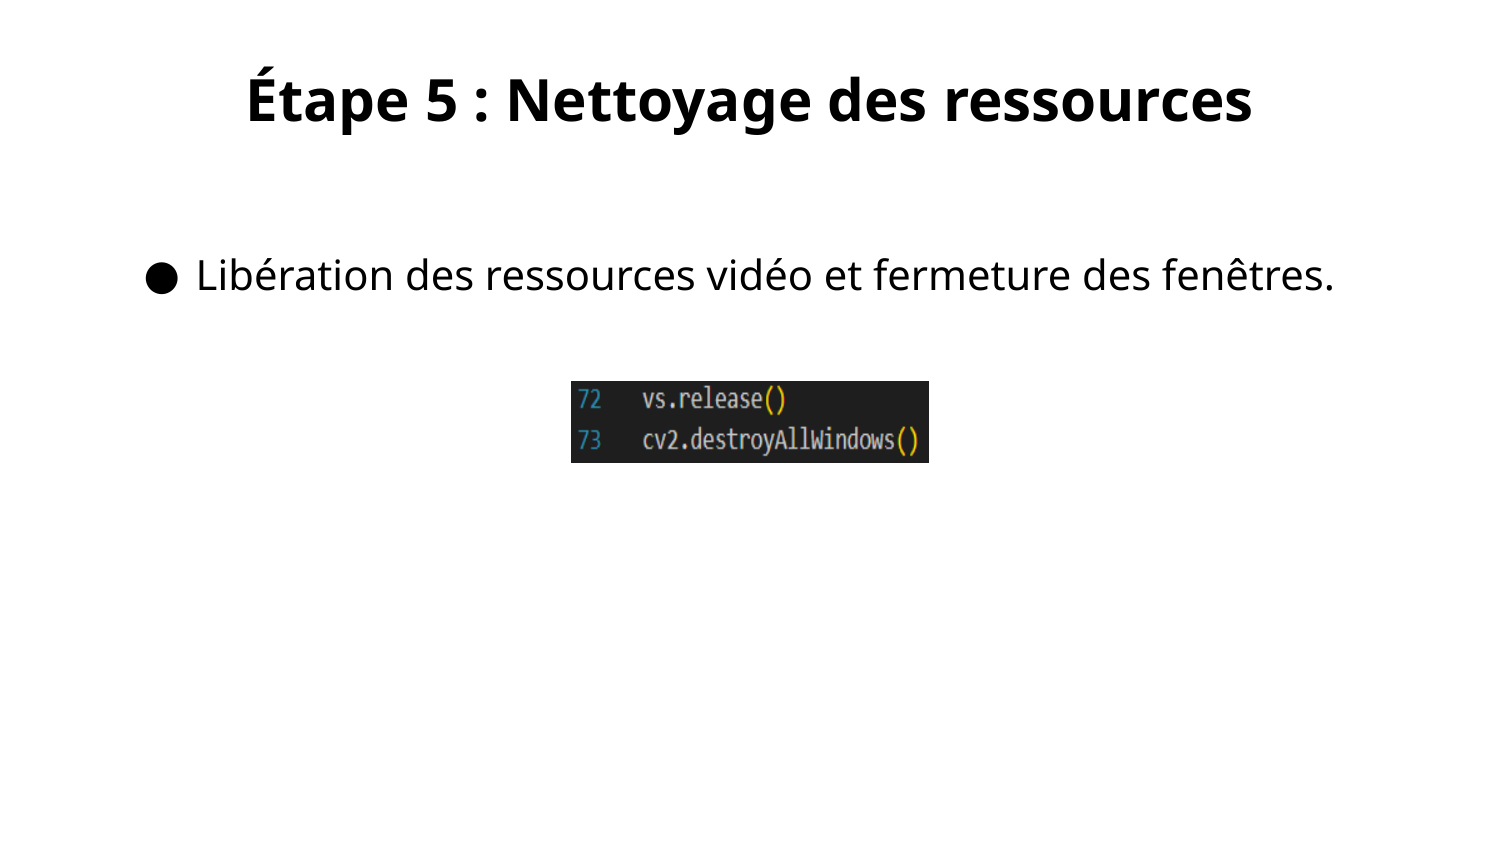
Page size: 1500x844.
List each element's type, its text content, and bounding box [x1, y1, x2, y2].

title Étape 5 : Nettoyage des ressources [75, 67, 1425, 129]
picture [570, 381, 929, 463]
text_box Libération des ressources vidéo et fermeture des fenêtres. [128, 208, 1388, 635]
